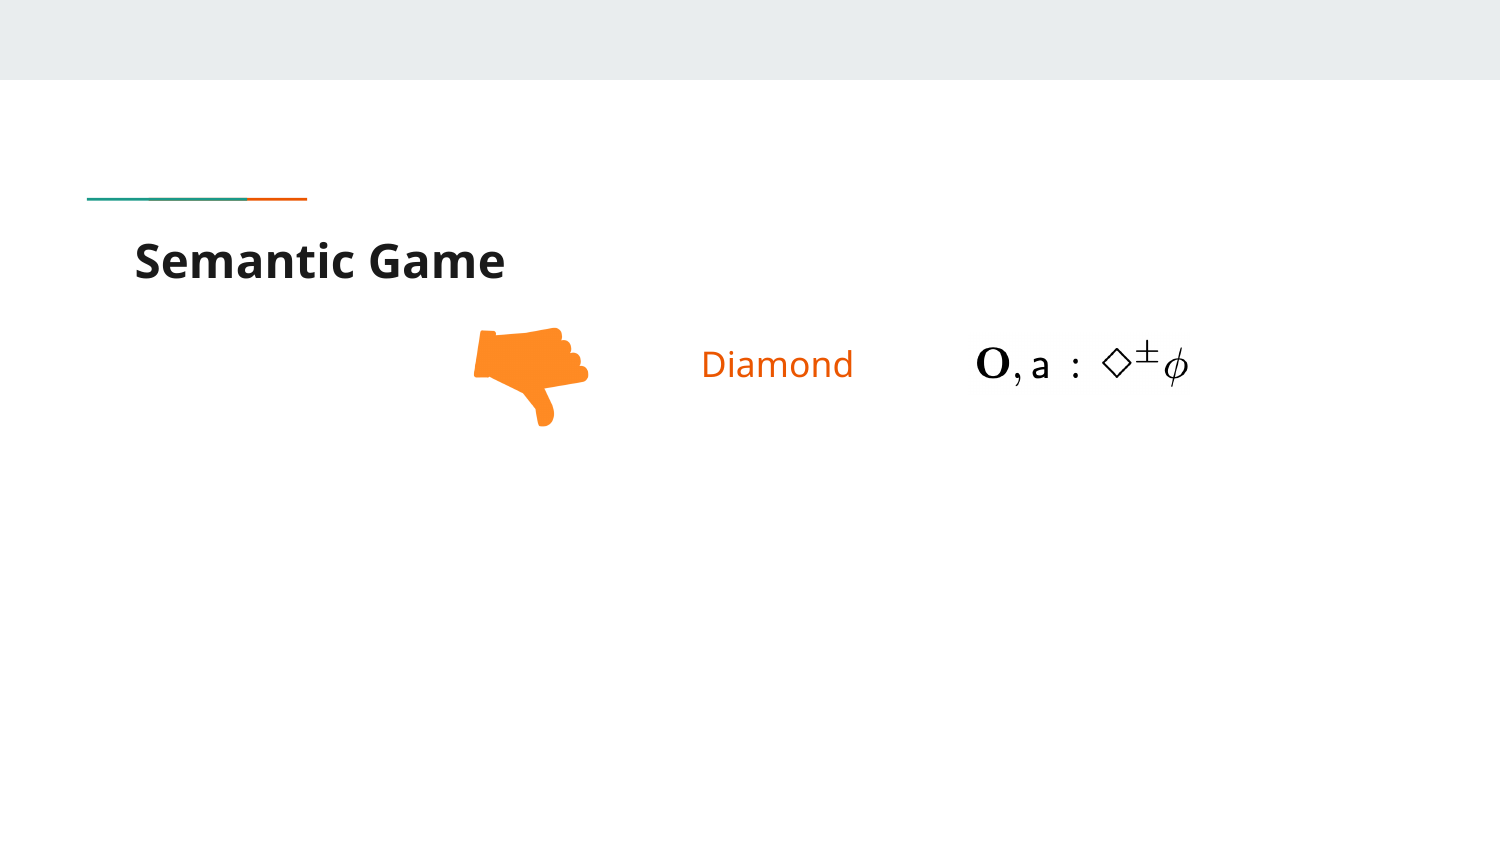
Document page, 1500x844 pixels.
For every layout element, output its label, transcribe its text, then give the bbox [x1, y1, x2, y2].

title Semantic Game [119, 216, 1381, 305]
text_box Diamond [619, 326, 951, 400]
picture [968, 332, 1190, 395]
picture [447, 293, 615, 461]
